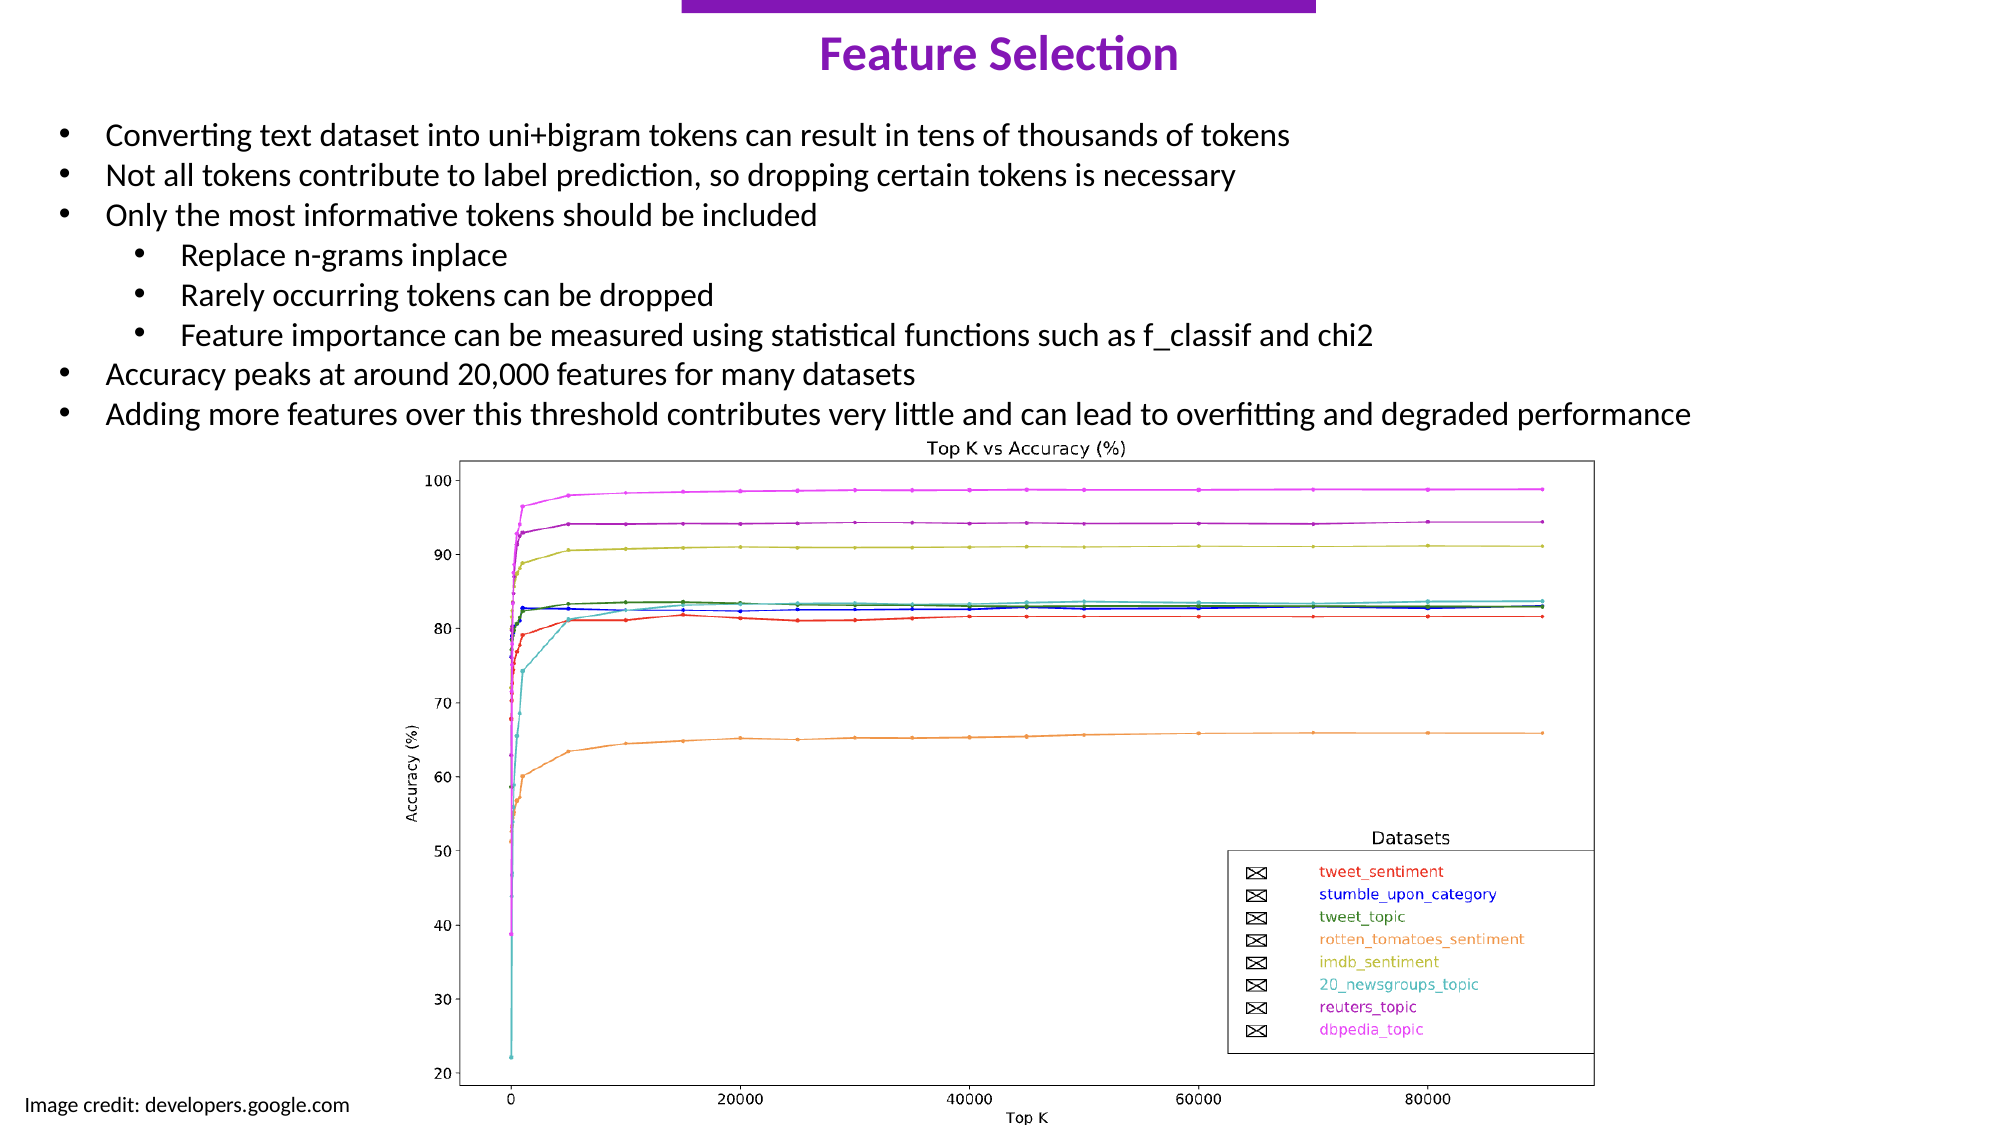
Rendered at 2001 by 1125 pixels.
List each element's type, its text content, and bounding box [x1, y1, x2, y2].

text_box Image credit: developers.google.com [9, 1083, 396, 1125]
text_box [681, 0, 1317, 13]
text_box Feature Selection [664, 13, 1335, 89]
text_box Converting text dataset into uni+bigram tokens can result in tens of thousands of tokens Not all tokens contribute to label prediction, so dropping certain tokens is necessary Only the most informative tokens should be included Replace n-grams inplace Rarely occurring tokens can be dropped Feature importance can be measured using statistical functions such as f_classif and chi2 Accuracy peaks at around 20,000 features for many datasets Adding more features over this threshold contributes very little and can lead to overfitting and degraded performance [43, 105, 2000, 440]
picture [396, 435, 1601, 1125]
